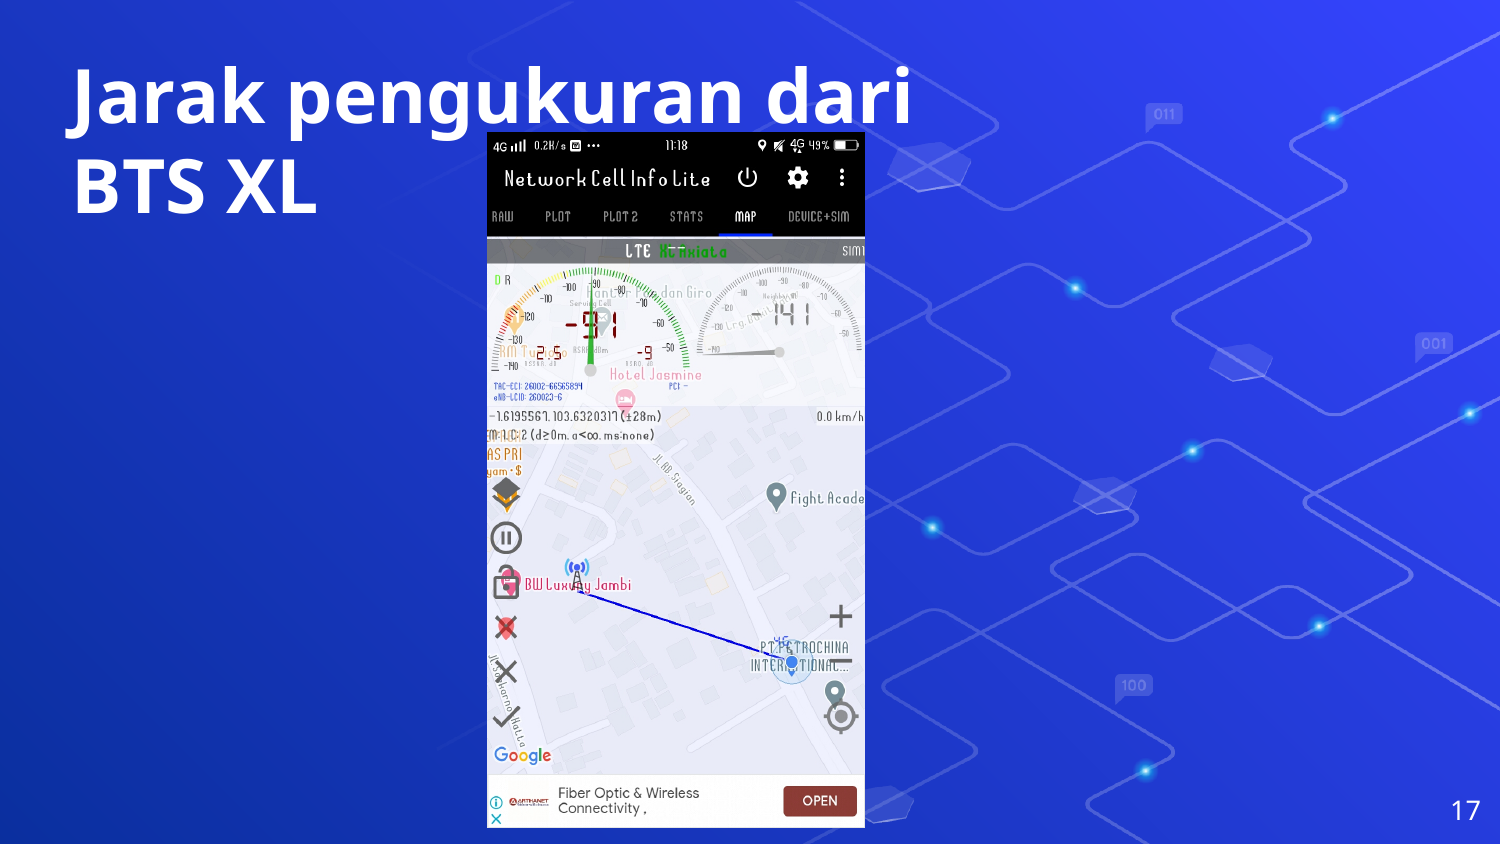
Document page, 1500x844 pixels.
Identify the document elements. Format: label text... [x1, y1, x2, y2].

slide_number 17 [1391, 779, 1482, 844]
title Jarak pengukuran dari BTS XL [71, 76, 925, 230]
picture [0, 0, 1500, 844]
